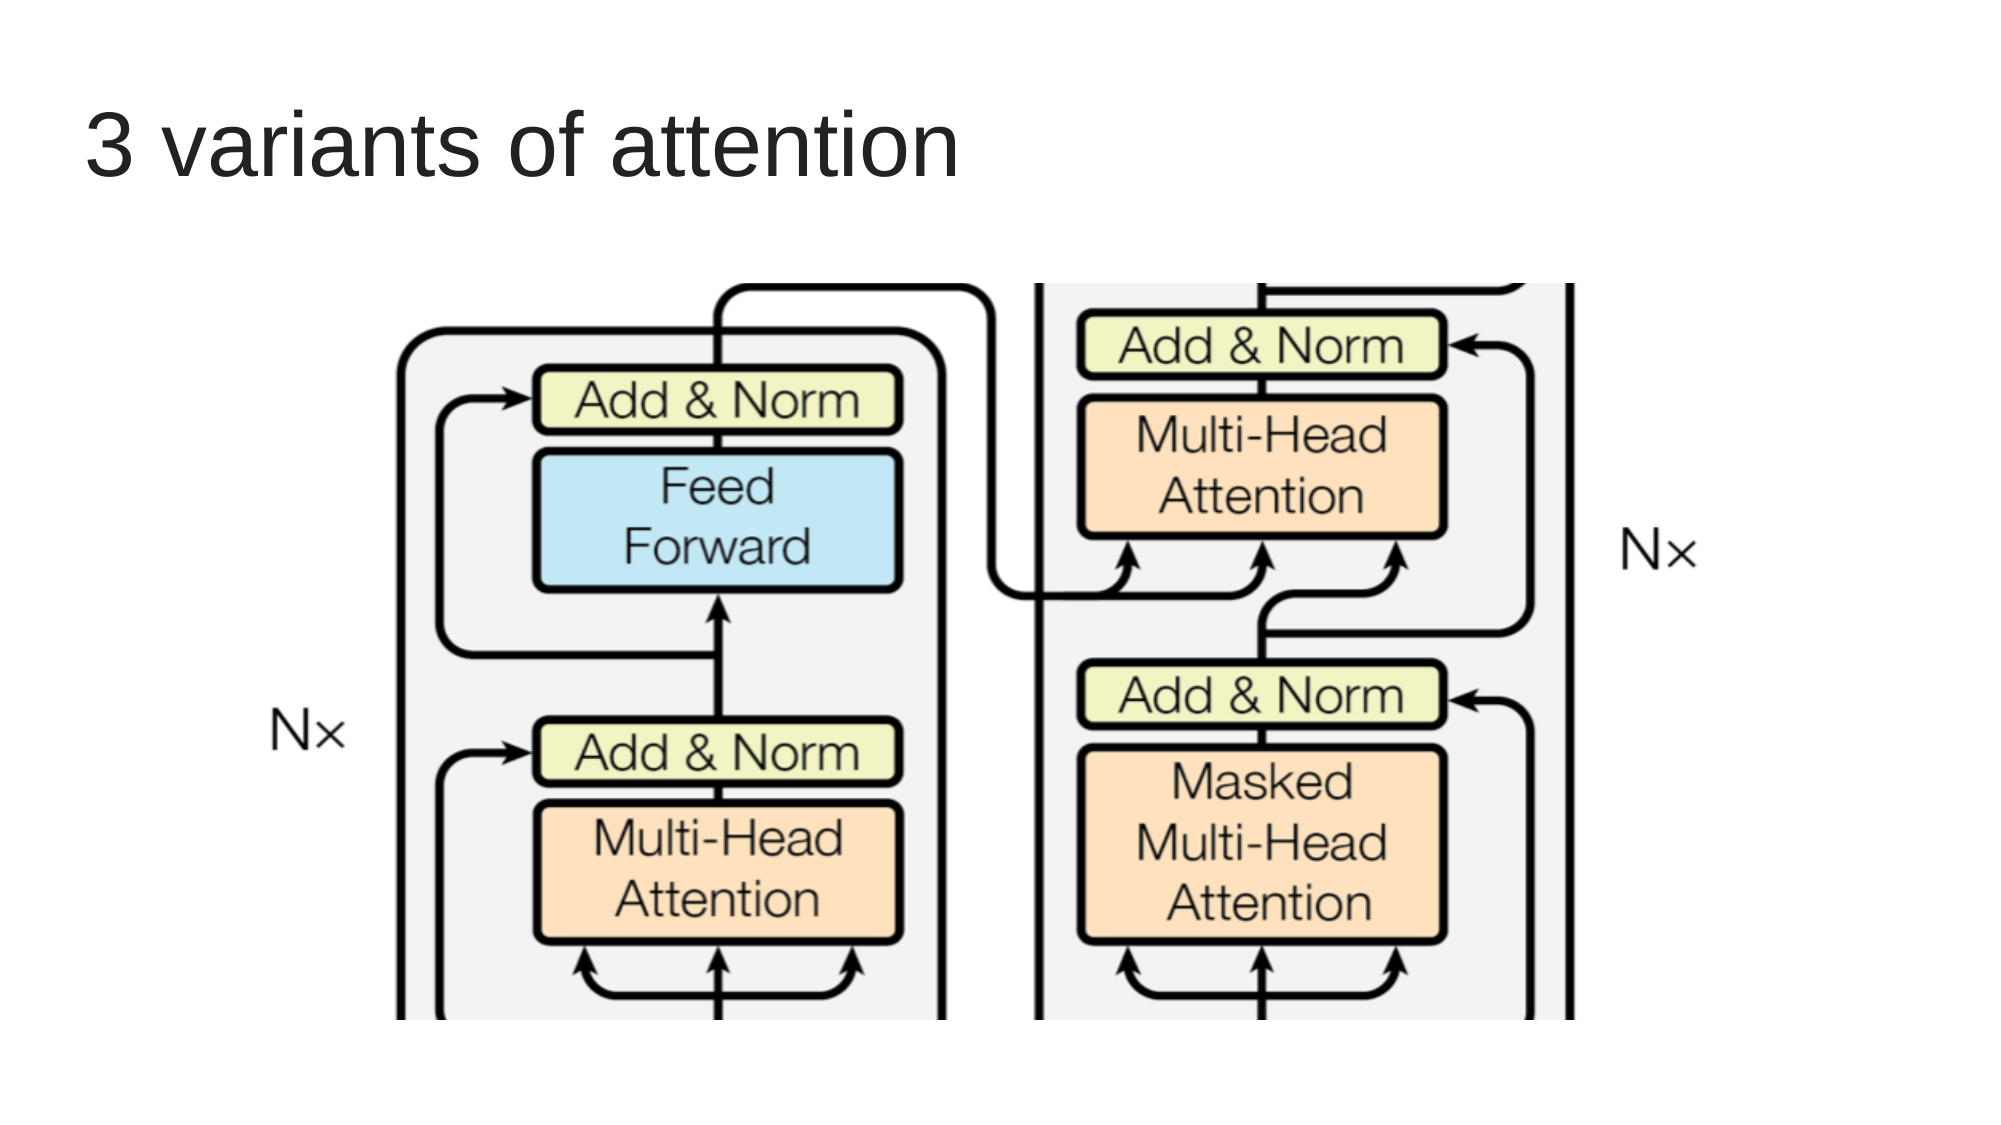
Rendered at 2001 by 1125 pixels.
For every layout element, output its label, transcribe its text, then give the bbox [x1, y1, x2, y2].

picture [91, 283, 1909, 1020]
title 3 variants of attention [69, 37, 1795, 256]
